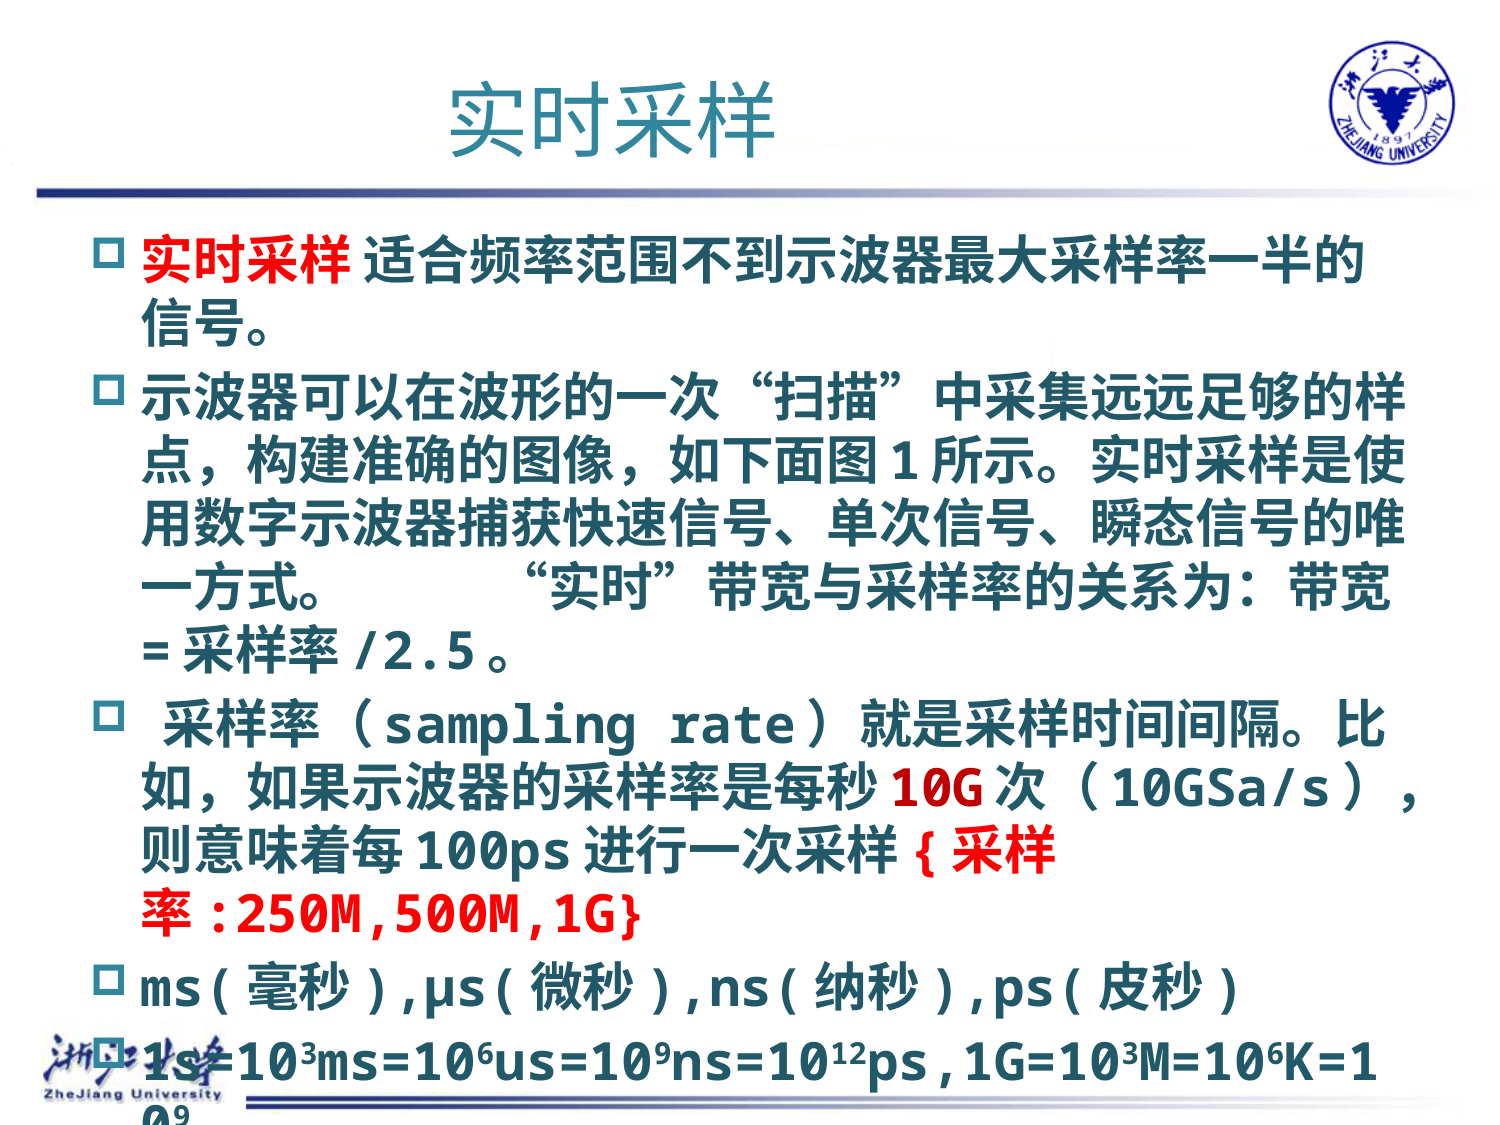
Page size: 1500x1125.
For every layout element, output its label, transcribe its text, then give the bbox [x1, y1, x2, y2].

title 实时采样 [37, 39, 1188, 197]
list 实时采样 适合频率范围不到示波器最大采样率一半的信号。 示波器可以在波形的一次“扫描”中采集远远足够的样点，构建准确的图像，如下面图1所示。实时采样是使用数字示波器捕获快速信号、单次信号、瞬态信号的唯一方式。 “实时”带宽与采样率的关系为：带宽=采样率/2.5。 采样率（sampling rate）就是采样时间间隔。比如，如果示波器的采样率是每秒10G次（10GSa/s），则意味着每100ps进行一次采样{采样率:250M,500M,1G} ms(毫秒),μs(微秒),ns(纳秒),ps(皮秒) 1s=103ms=106us=109ns=1012ps,1G=103M=106K=109 [75, 219, 1425, 1125]
picture [0, 0, 1500, 1125]
